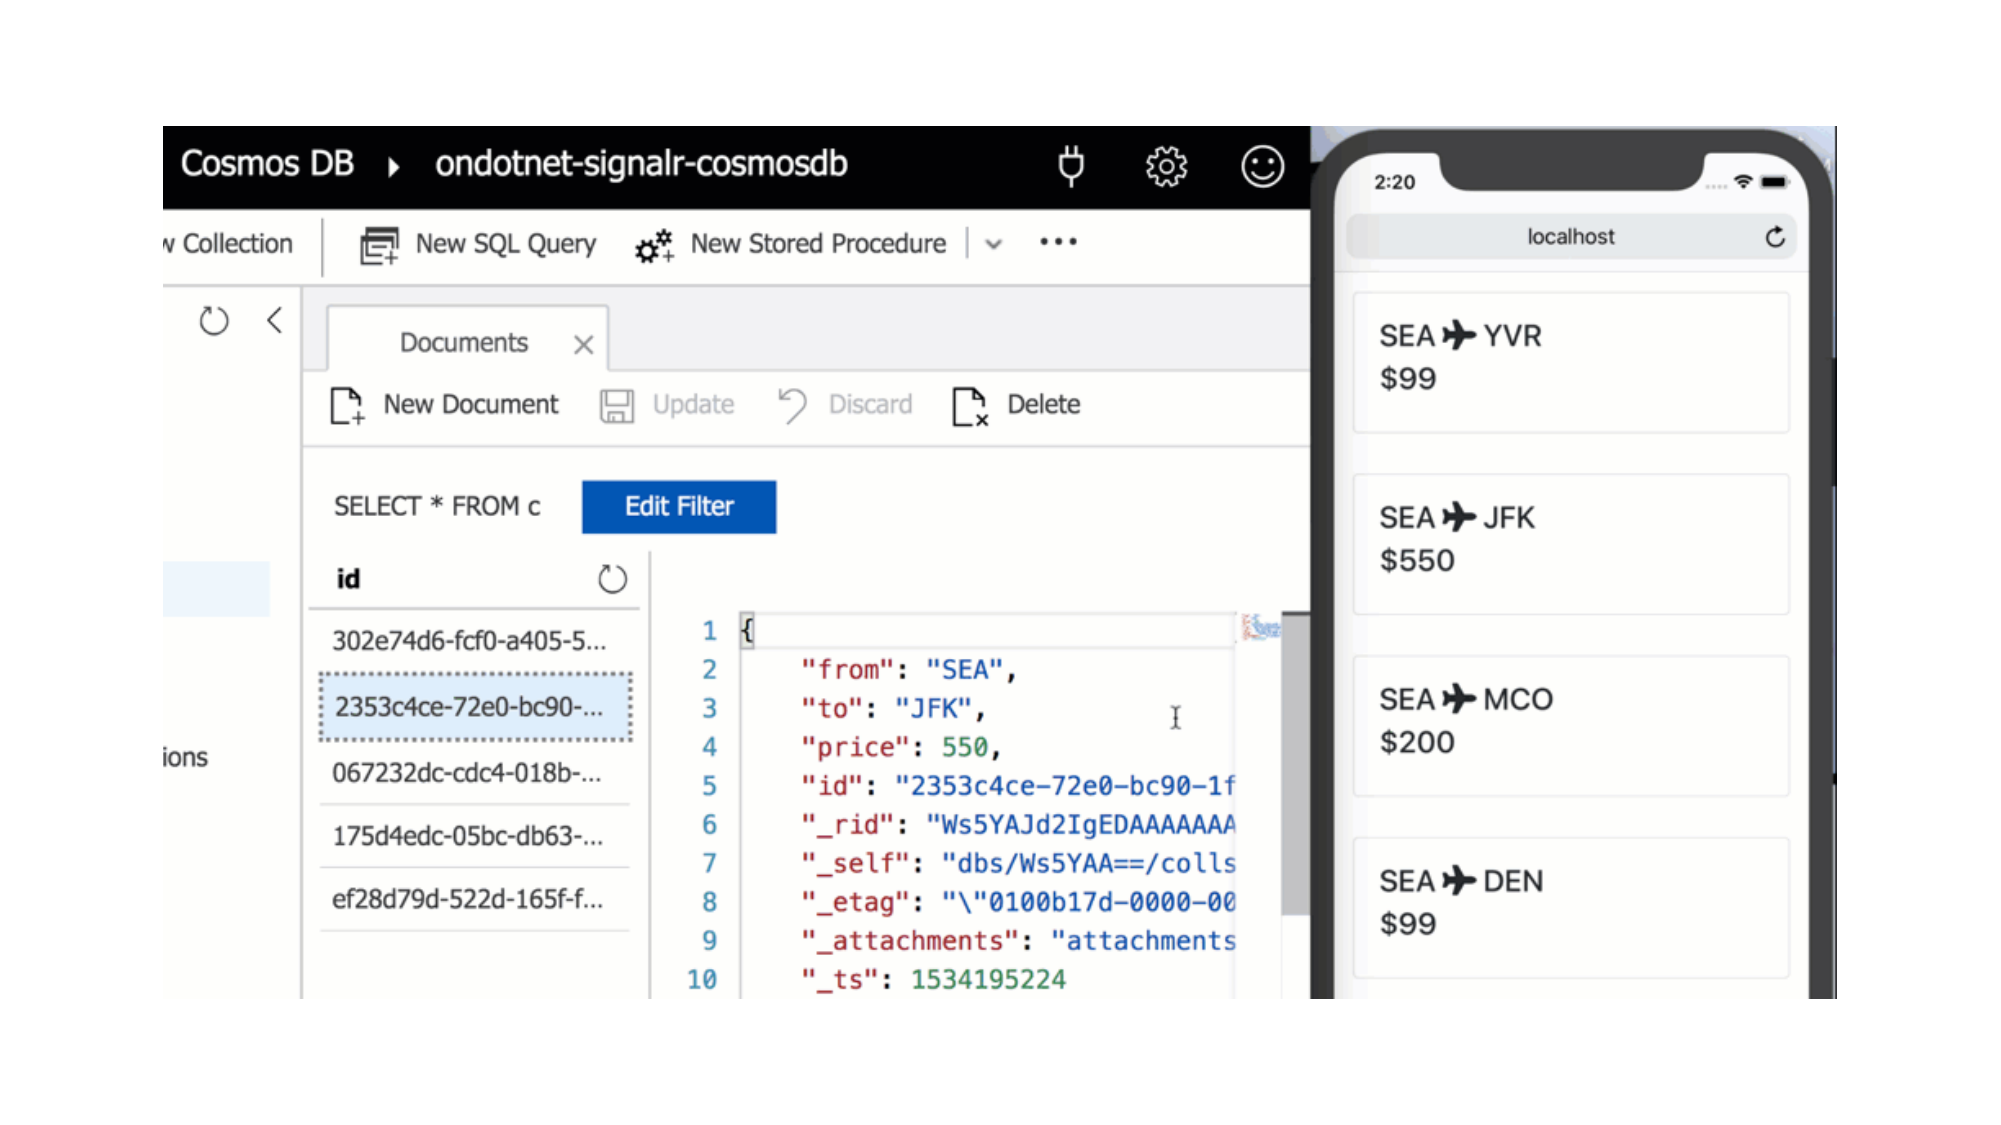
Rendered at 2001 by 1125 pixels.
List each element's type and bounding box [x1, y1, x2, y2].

picture [162, 125, 1837, 1000]
